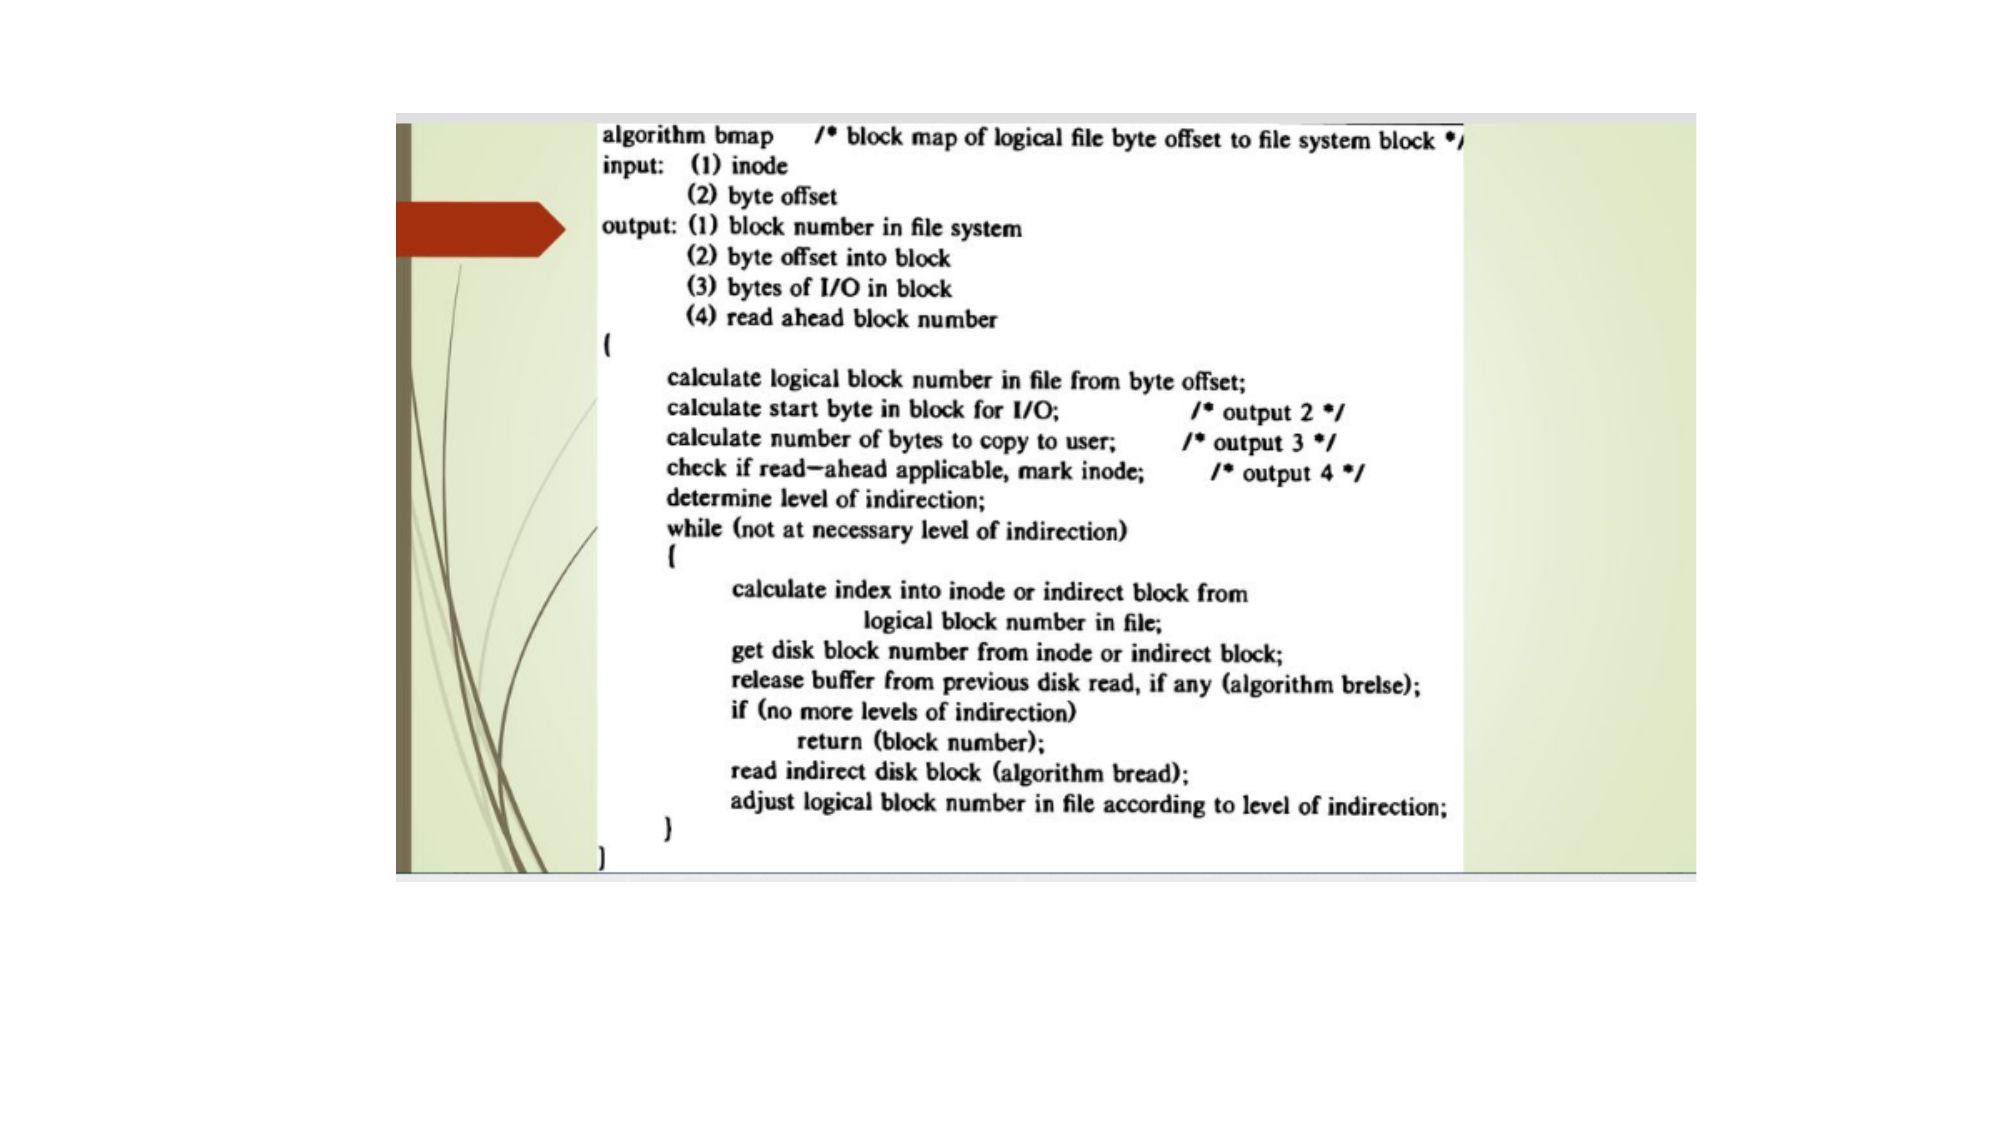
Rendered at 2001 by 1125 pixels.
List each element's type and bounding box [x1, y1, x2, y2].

picture [395, 113, 1697, 883]
